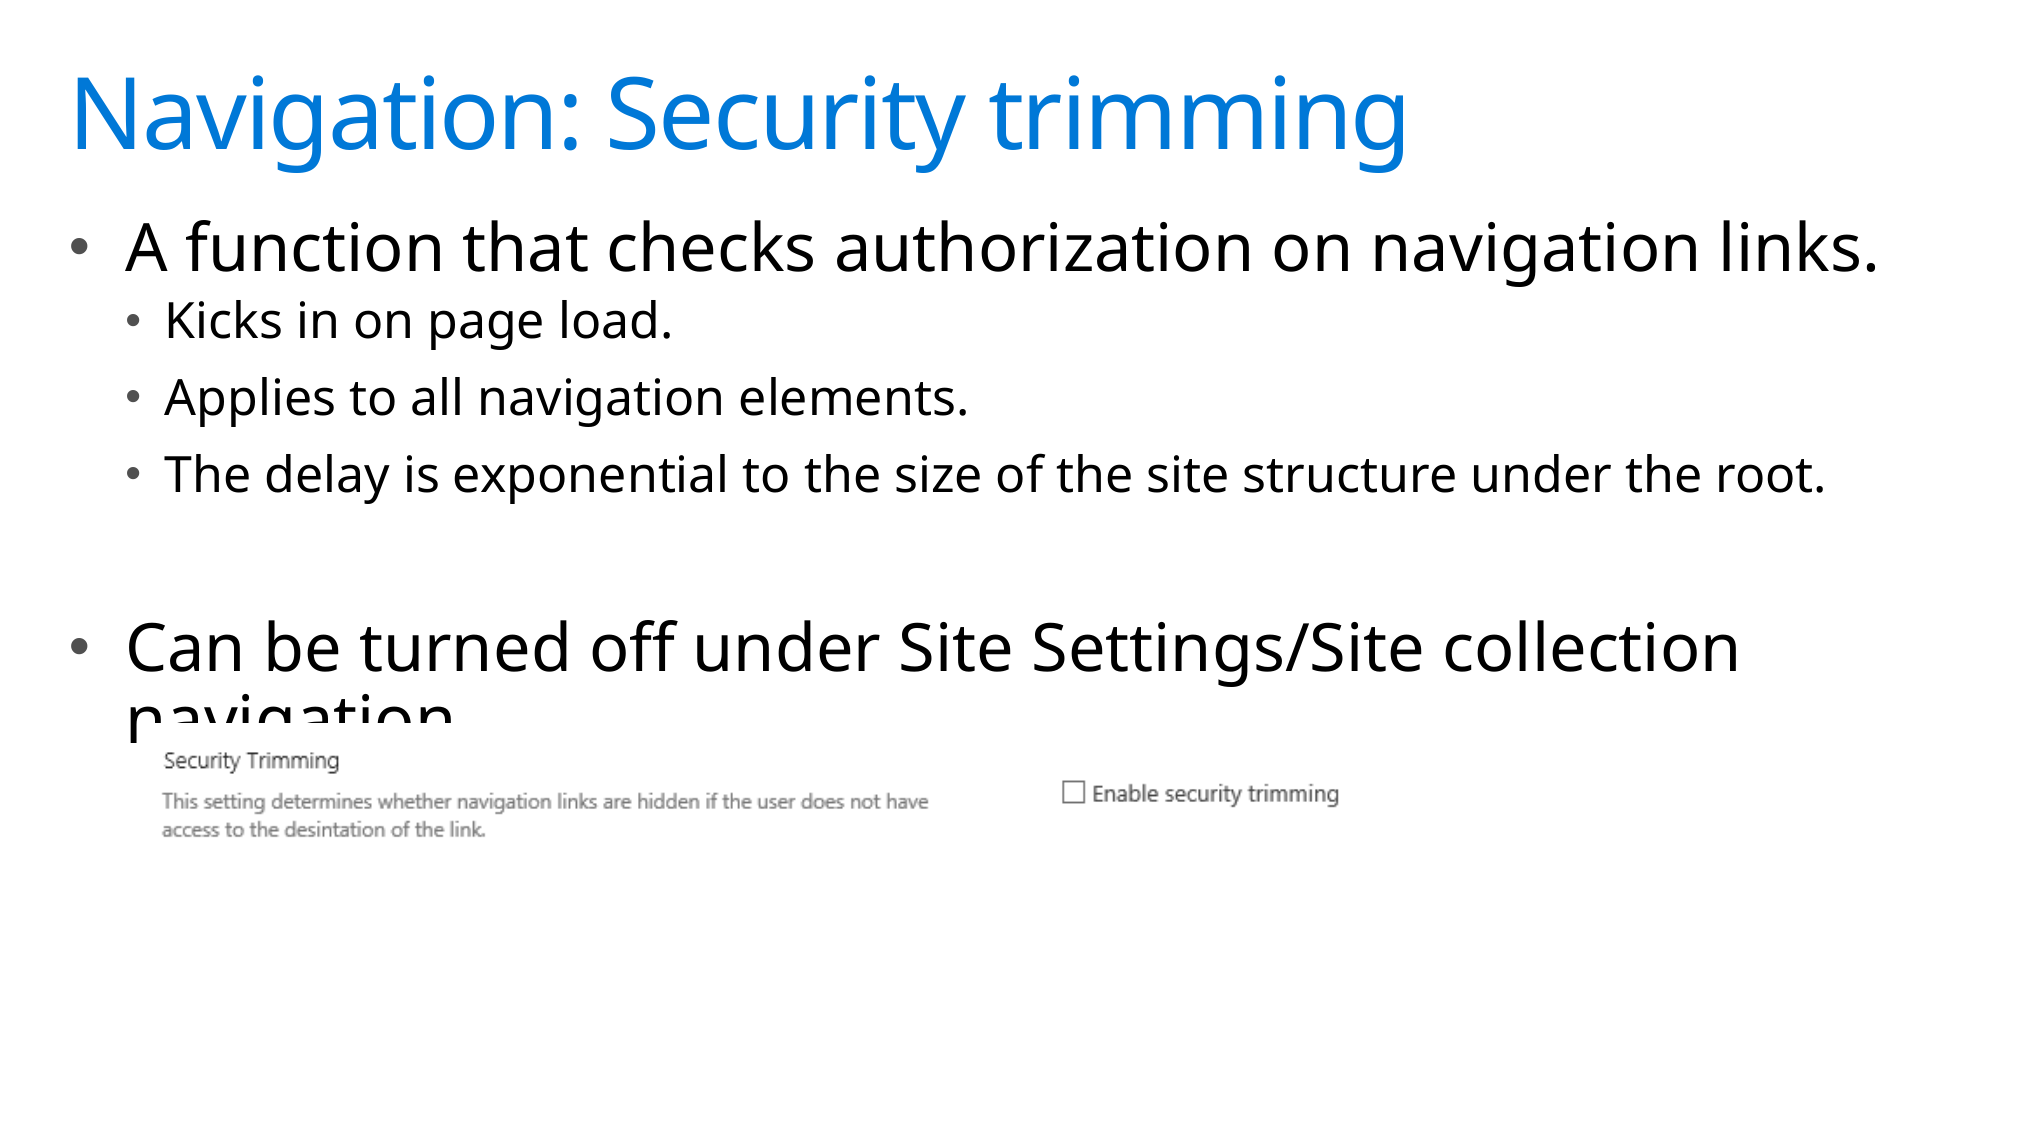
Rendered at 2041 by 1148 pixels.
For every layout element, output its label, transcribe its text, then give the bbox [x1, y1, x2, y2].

list A function that checks authorization on navigation links. Kicks in on page load. Applies to all navigation elements. The delay is exponential to the size of the site structure under the root. Can be turned off under Site Settings/Site collection navigation. [45, 198, 1996, 807]
title Navigation: Security trimming [45, 48, 1996, 198]
picture [144, 723, 1382, 874]
